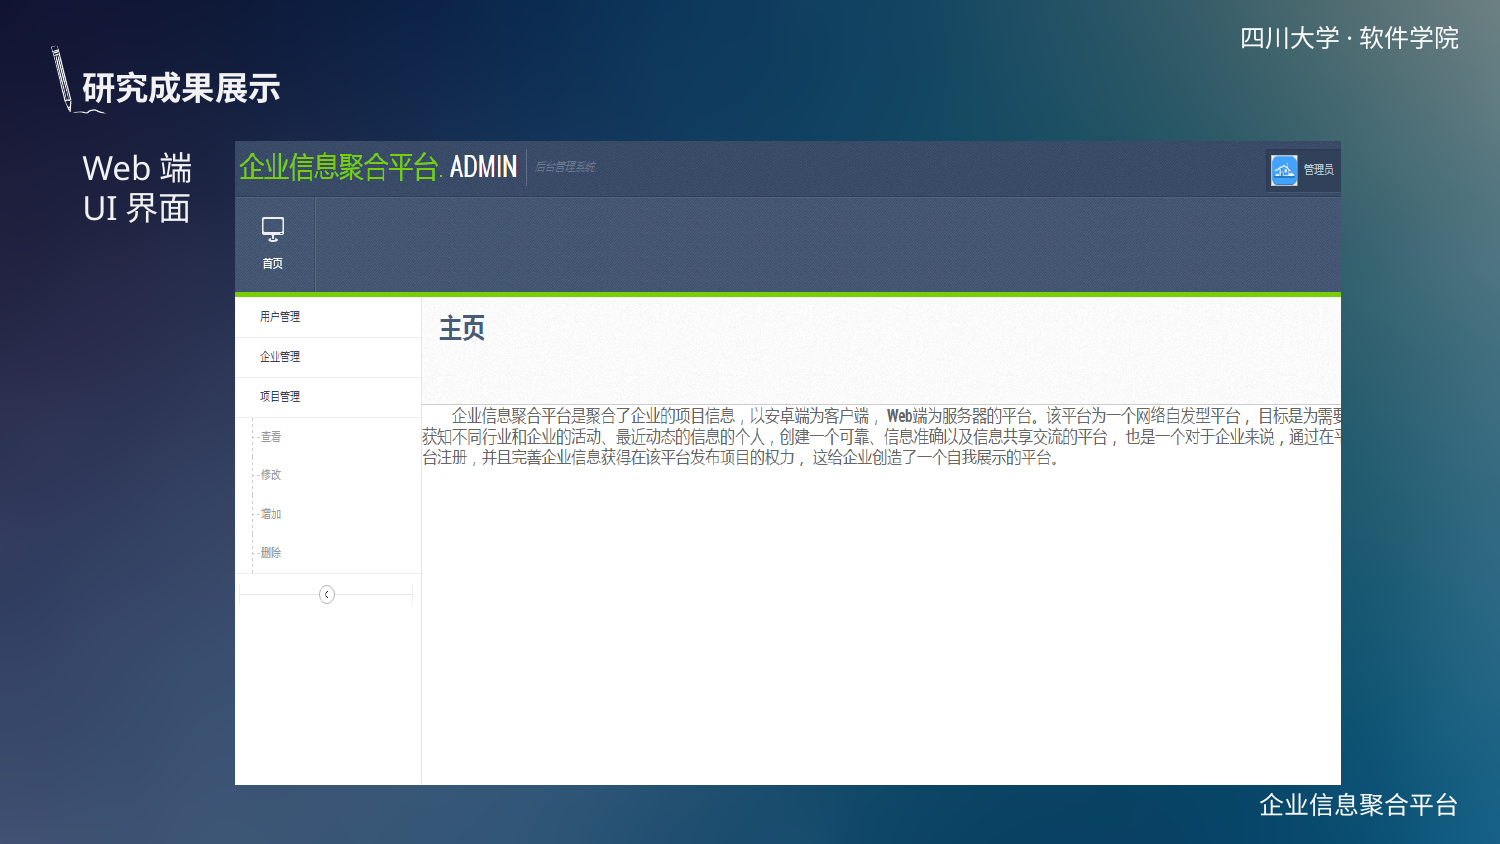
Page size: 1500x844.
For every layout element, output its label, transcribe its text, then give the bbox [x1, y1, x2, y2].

picture [0, 0, 1500, 844]
text_box 研究成果展示 Web端 UI界面 [67, 59, 307, 235]
